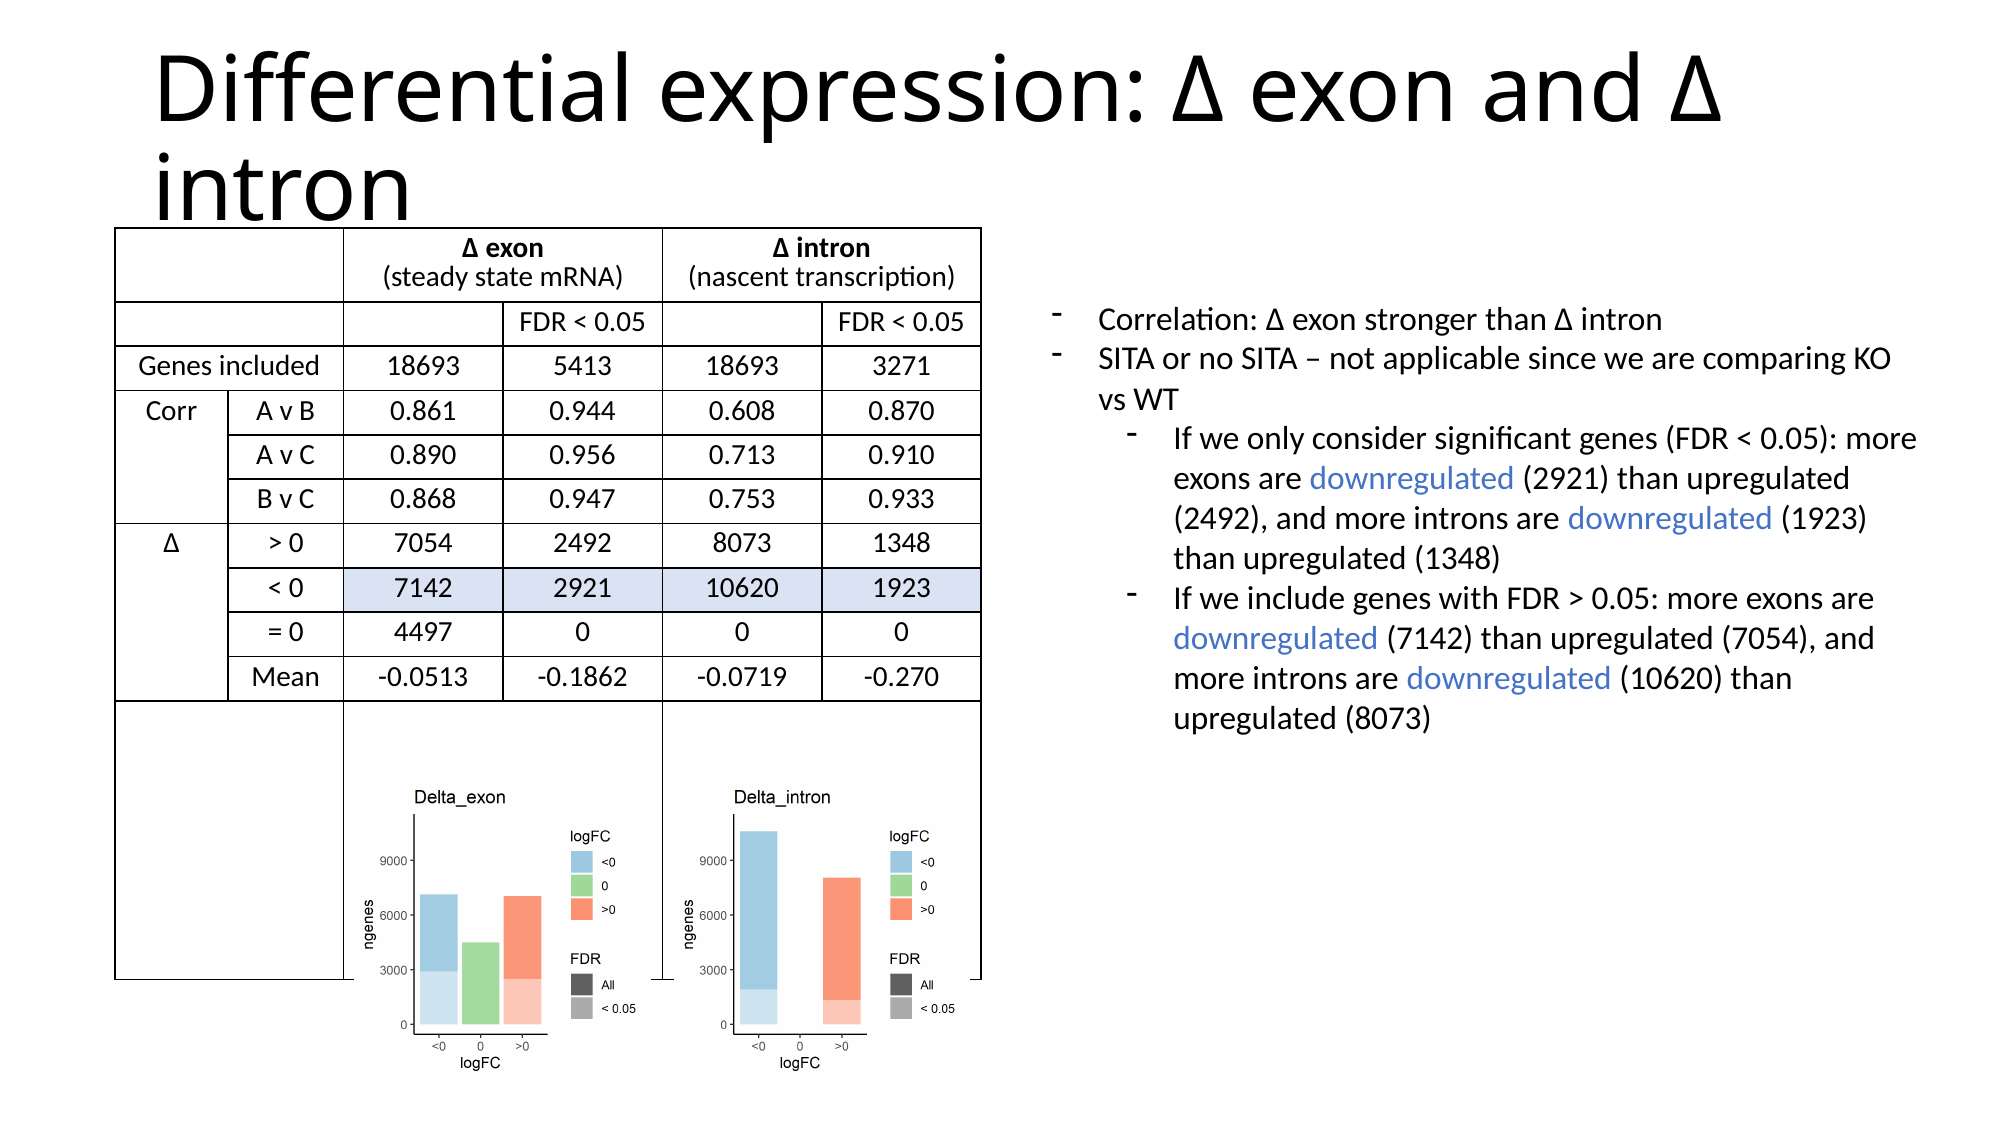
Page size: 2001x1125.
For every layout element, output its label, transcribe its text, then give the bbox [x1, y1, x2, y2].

table_cell 0.890 [344, 436, 502, 478]
table_cell 10620 [663, 569, 821, 611]
table_header Δ intron (nascent transcription) [663, 229, 980, 301]
table_cell [663, 303, 821, 345]
table_cell 0.933 [823, 480, 980, 523]
table_cell = 0 [229, 613, 343, 656]
picture [354, 782, 651, 1078]
table_cell 1923 [823, 569, 980, 611]
table_cell 4497 [344, 613, 502, 656]
table_cell 2492 [504, 524, 662, 567]
table_cell Corr [116, 391, 227, 523]
text_box Correlation: Δ exon stronger than Δ intron SITA or no SITA – not applicable since we are comparing KO vs WT If we only consider significant genes (FDR < 0.05): more exons are downregulated (2921) than upregulated (2492), and more introns are downregulated (1923) than upregulated (1348) If we include genes with FDR > 0.05: more exons are downregulated (7142) than upregulated (7054), and more introns are downregulated (10620) than upregulated (8073) [1036, 289, 1937, 744]
table_cell 3271 [823, 347, 980, 390]
table_cell 0.947 [504, 480, 662, 523]
title Differential expression: Δ exon and Δ intron [137, 32, 1863, 250]
table_cell FDR < 0.05 [504, 303, 662, 345]
table_cell [344, 702, 662, 979]
table_cell [344, 303, 502, 345]
table_cell 18693 [344, 347, 502, 390]
table_header [116, 229, 343, 301]
table_cell 0.868 [344, 480, 502, 523]
table_cell 0.910 [823, 436, 980, 478]
table_cell -0.1862 [504, 657, 662, 700]
table_cell 0.956 [504, 436, 662, 478]
table_cell > 0 [229, 524, 343, 567]
table_cell FDR < 0.05 [823, 303, 980, 345]
table_cell 18693 [663, 347, 821, 390]
table_cell < 0 [229, 569, 343, 611]
table_cell A v C [229, 436, 343, 478]
table_cell 0.861 [344, 391, 502, 434]
table_cell Δ [116, 524, 227, 700]
table_cell 1348 [823, 524, 980, 567]
table_cell 2921 [504, 569, 662, 611]
table_cell -0.0719 [663, 657, 821, 700]
table_cell B v C [229, 480, 343, 523]
table_cell [116, 702, 343, 979]
table_cell 7142 [344, 569, 502, 611]
table_cell 0.753 [663, 480, 821, 523]
table_cell [663, 702, 980, 979]
table_cell 0 [504, 613, 662, 656]
table_cell -0.0513 [344, 657, 502, 700]
table_cell 5413 [504, 347, 662, 390]
table_cell 0.608 [663, 391, 821, 434]
table_cell 7054 [344, 524, 502, 567]
table_cell -0.270 [823, 657, 980, 700]
table_cell A v B [229, 391, 343, 434]
table_cell Mean [229, 657, 343, 700]
picture [674, 782, 970, 1078]
table_cell 8073 [663, 524, 821, 567]
table_cell 0 [823, 613, 980, 656]
table_cell 0.713 [663, 436, 821, 478]
table_cell Genes included [116, 347, 343, 390]
table_cell 0.944 [504, 391, 662, 434]
table_cell 0 [663, 613, 821, 656]
table_header Δ exon (steady state mRNA) [344, 229, 662, 301]
table_cell [116, 303, 343, 345]
table_cell 0.870 [823, 391, 980, 434]
